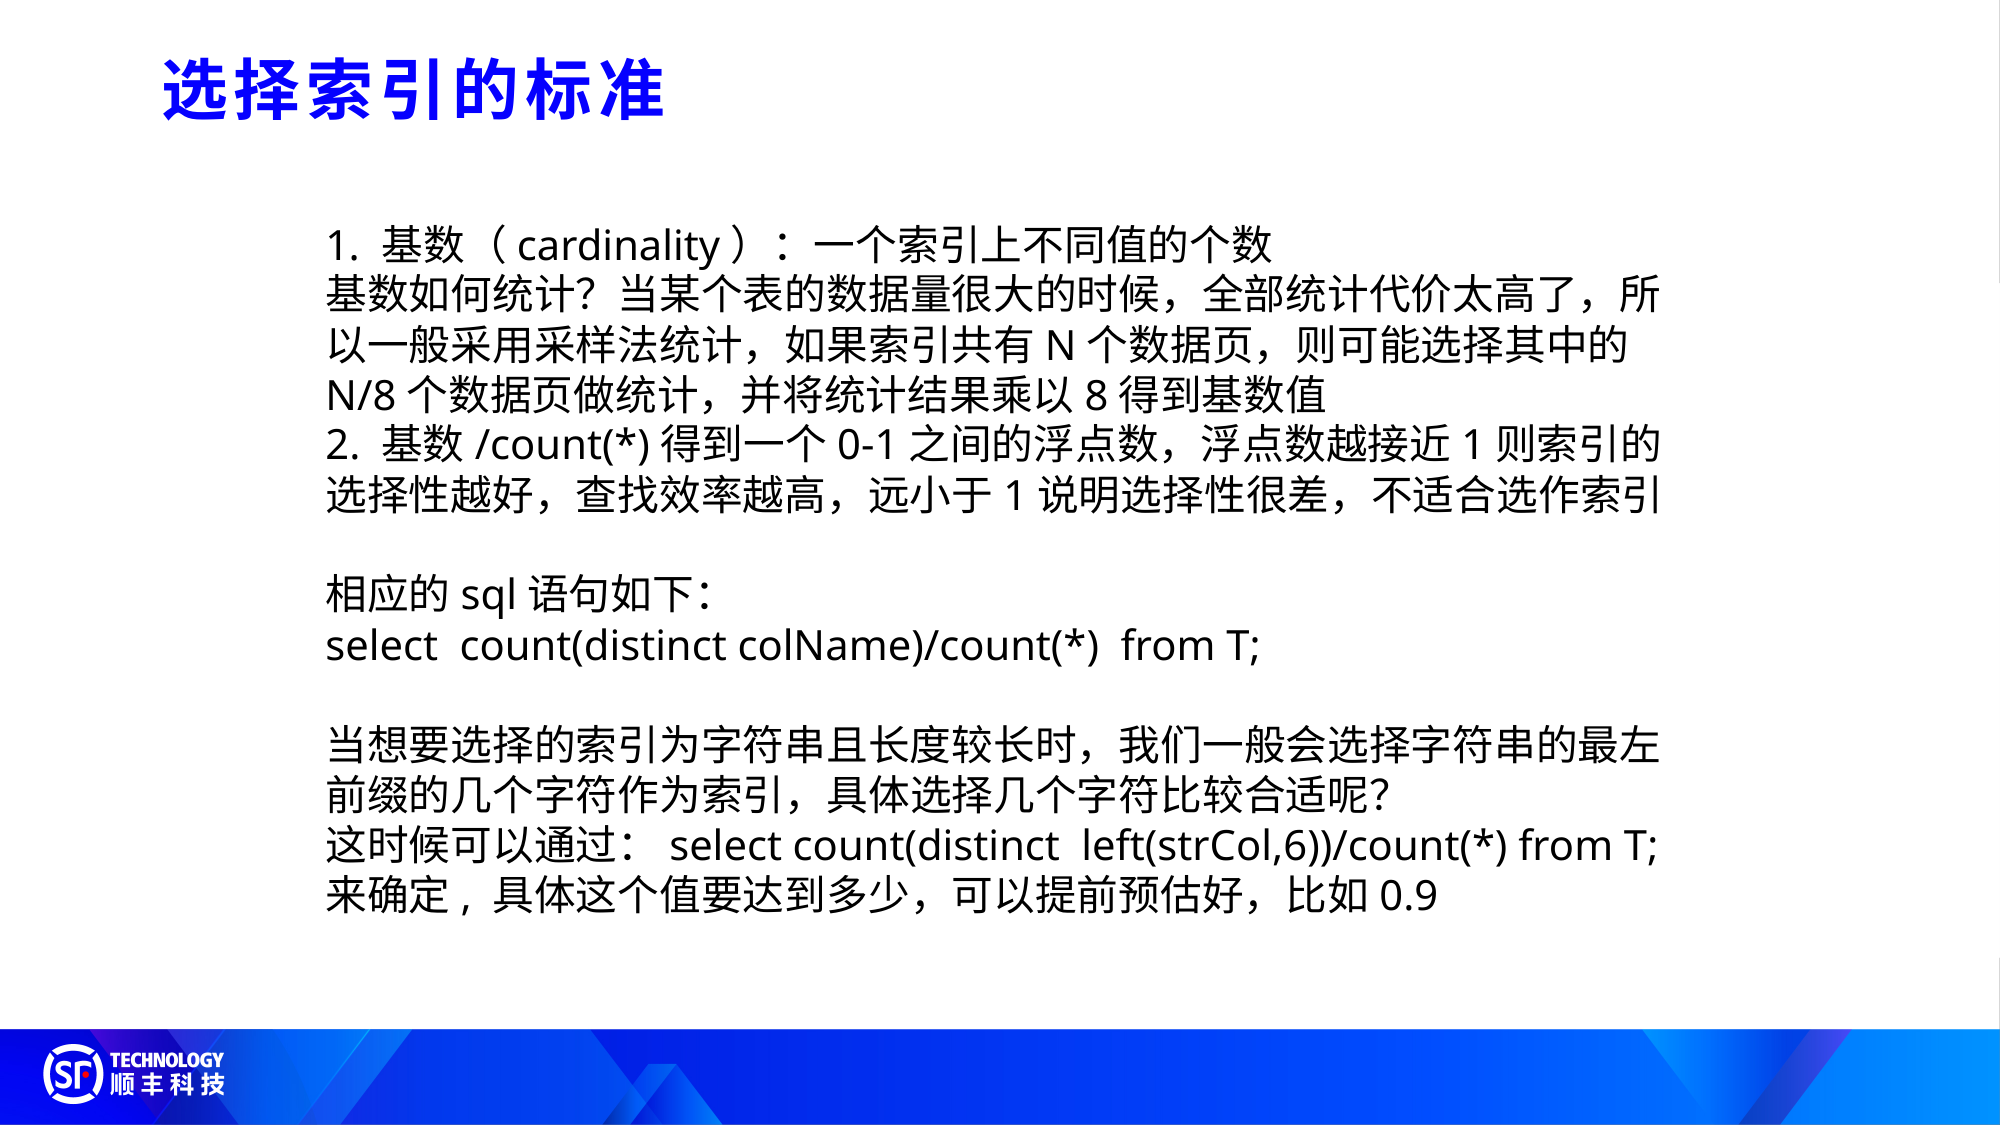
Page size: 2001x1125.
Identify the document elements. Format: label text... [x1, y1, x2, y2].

text_box 基数（cardinality）：一个索引上不同值的个数 基数如何统计？当某个表的数据量很大的时候，全部统计代价太高了，所以一般采用采样法统计，如果索引共有N个数据页，则可能选择其中的N/8个数据页做统计，并将统计结果乘以8得到基数值 2. 基数/count(*)得到一个0-1之间的浮点数，浮点数越接近1则索引的选择性越好，查找效率越高，远小于1说明选择性很差，不适合选作索引 相应的sql语句如下： select count(distinct colName)/count(*) from T; 当想要选择的索引为字符串且长度较长时，我们一般会选择字符串的最左前缀的几个字符作为索引，具体选择几个字符比较合适呢？ 这时候可以通过：select count(distinct left(strCol,6))/count(*) from T;来确定, 具体这个值要达到多少，可以提前预估好，比如0.9 [310, 210, 1715, 926]
text_box 选择索引的标准 [146, 41, 1103, 136]
picture [0, 0, 2000, 1125]
